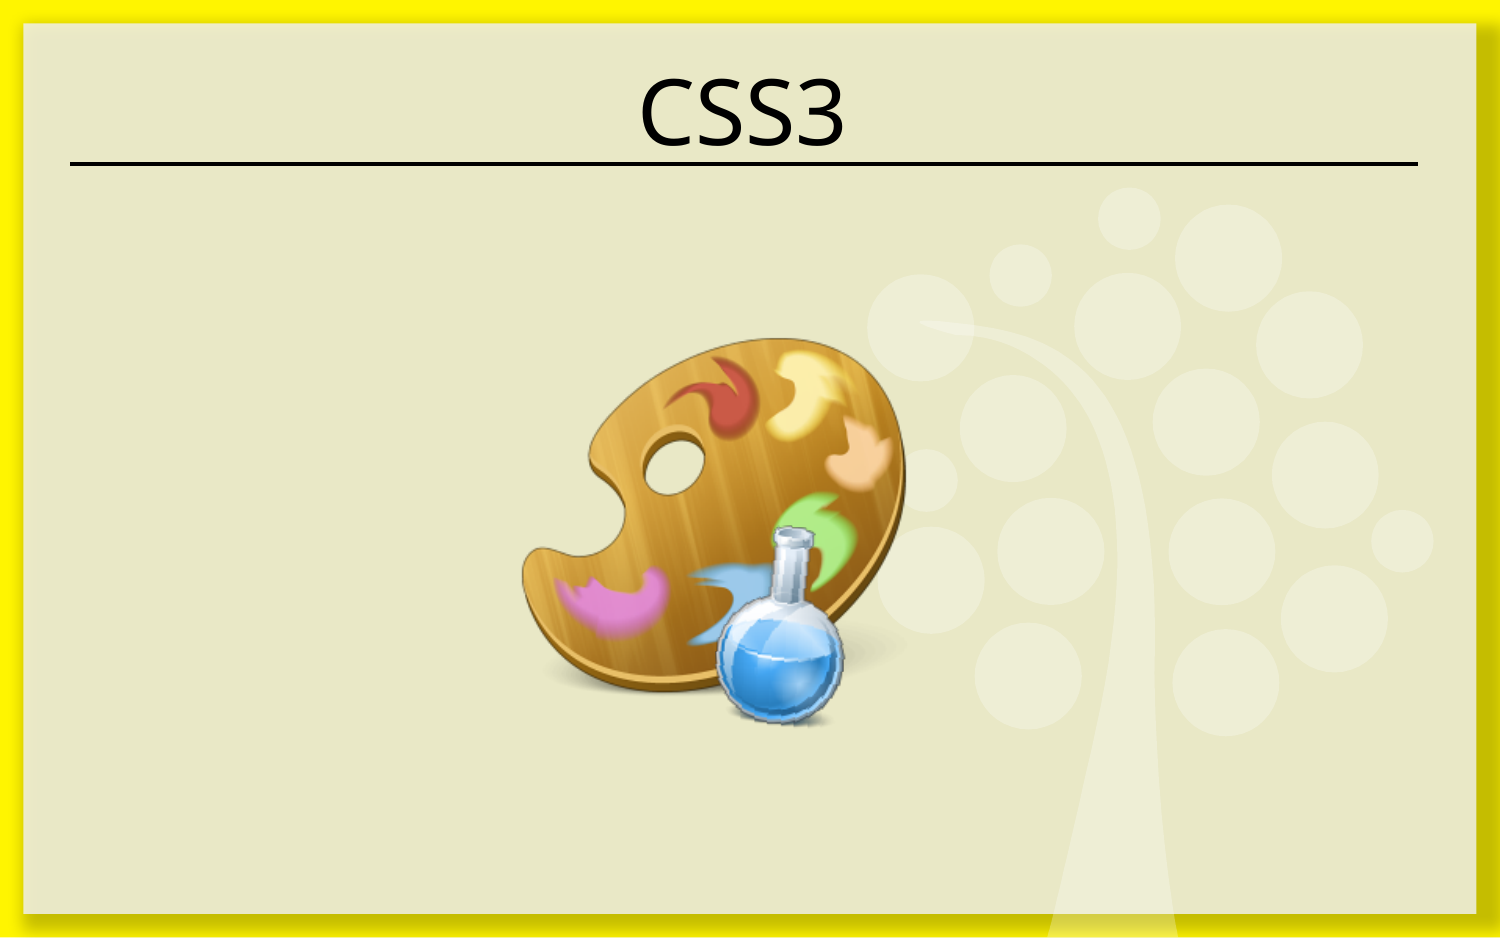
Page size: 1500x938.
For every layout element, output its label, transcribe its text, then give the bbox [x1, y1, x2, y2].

picture [513, 314, 914, 738]
title CSS3 [105, 46, 1381, 174]
